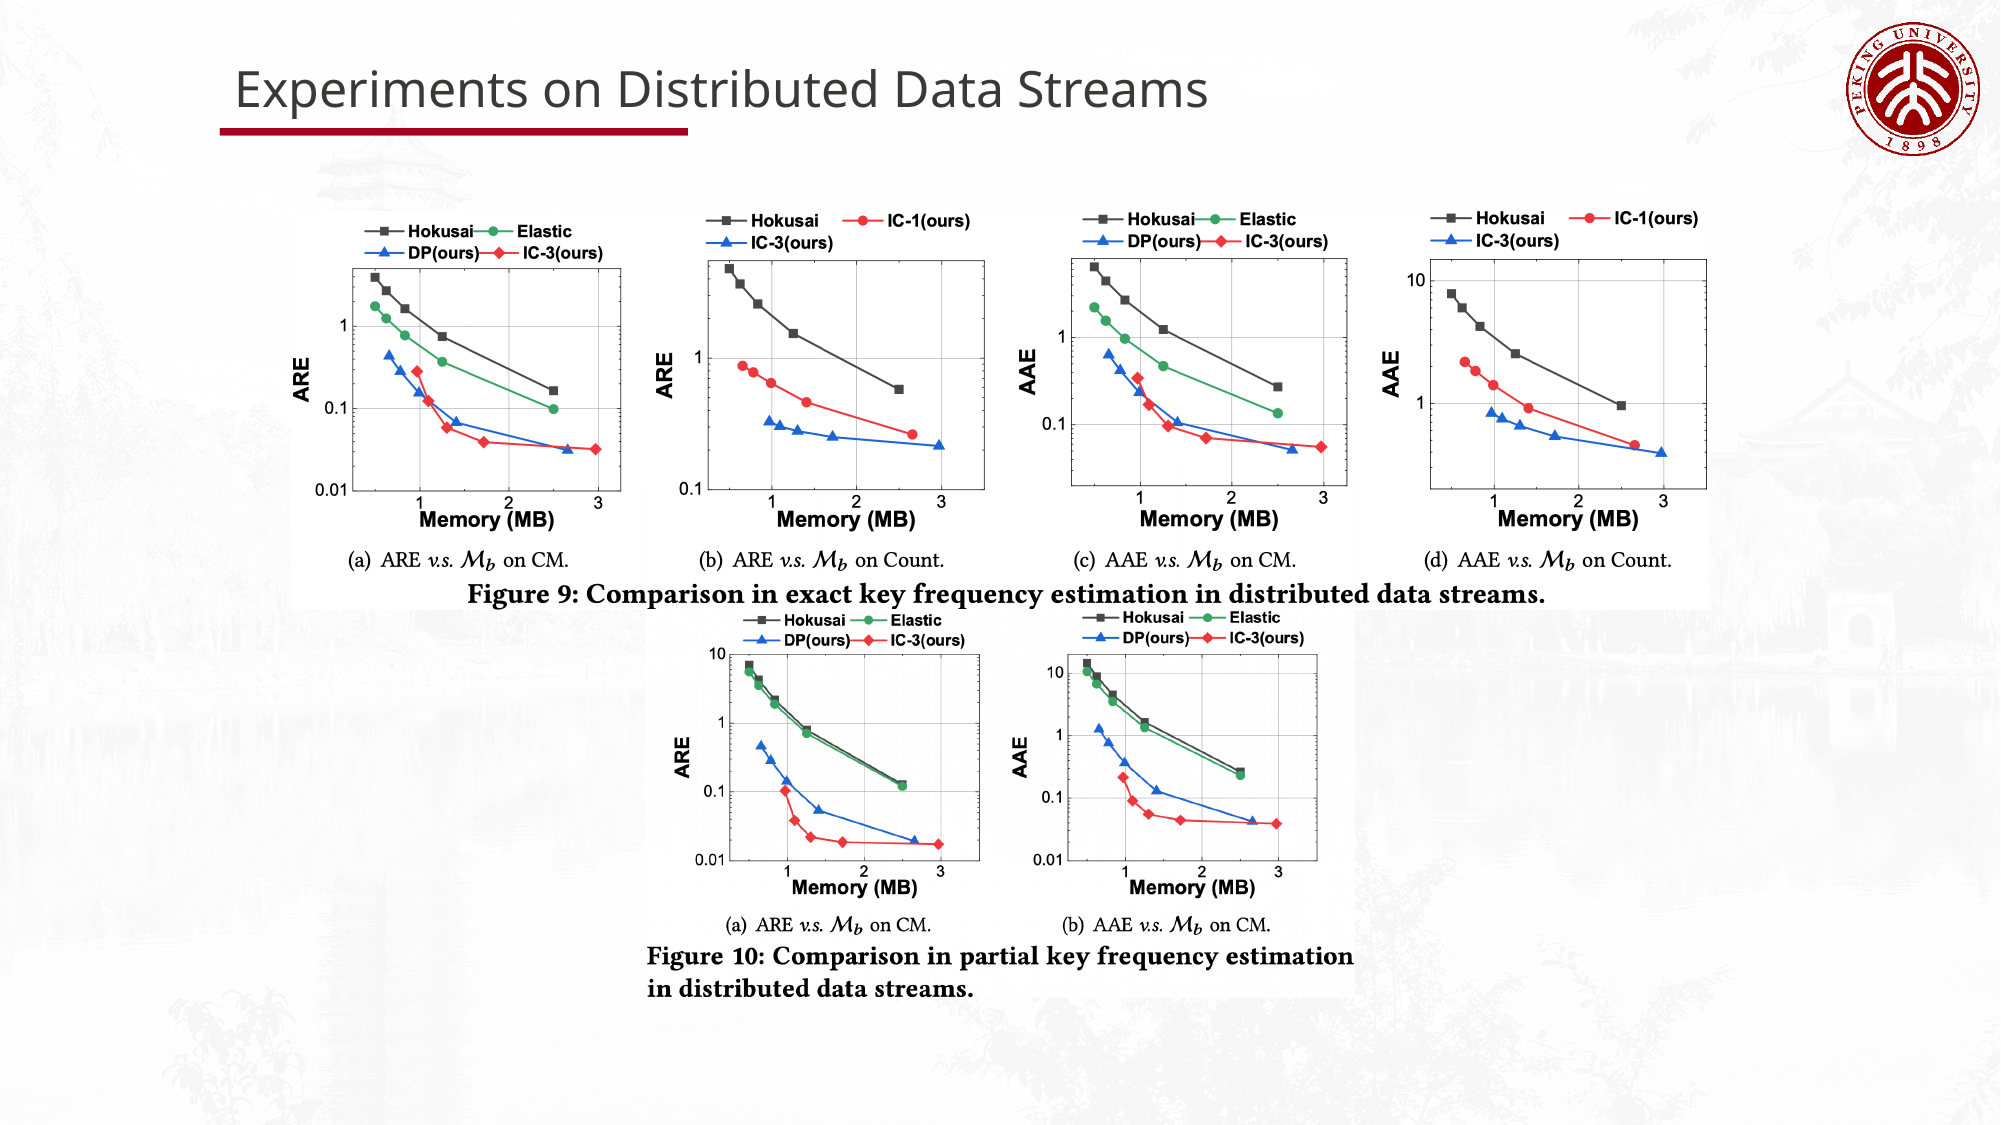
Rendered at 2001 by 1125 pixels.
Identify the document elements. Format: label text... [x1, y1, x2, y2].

text_box [219, 127, 689, 137]
text_box Experiments on Distributed Data Streams [219, 50, 1269, 126]
picture [0, 0, 2001, 1125]
